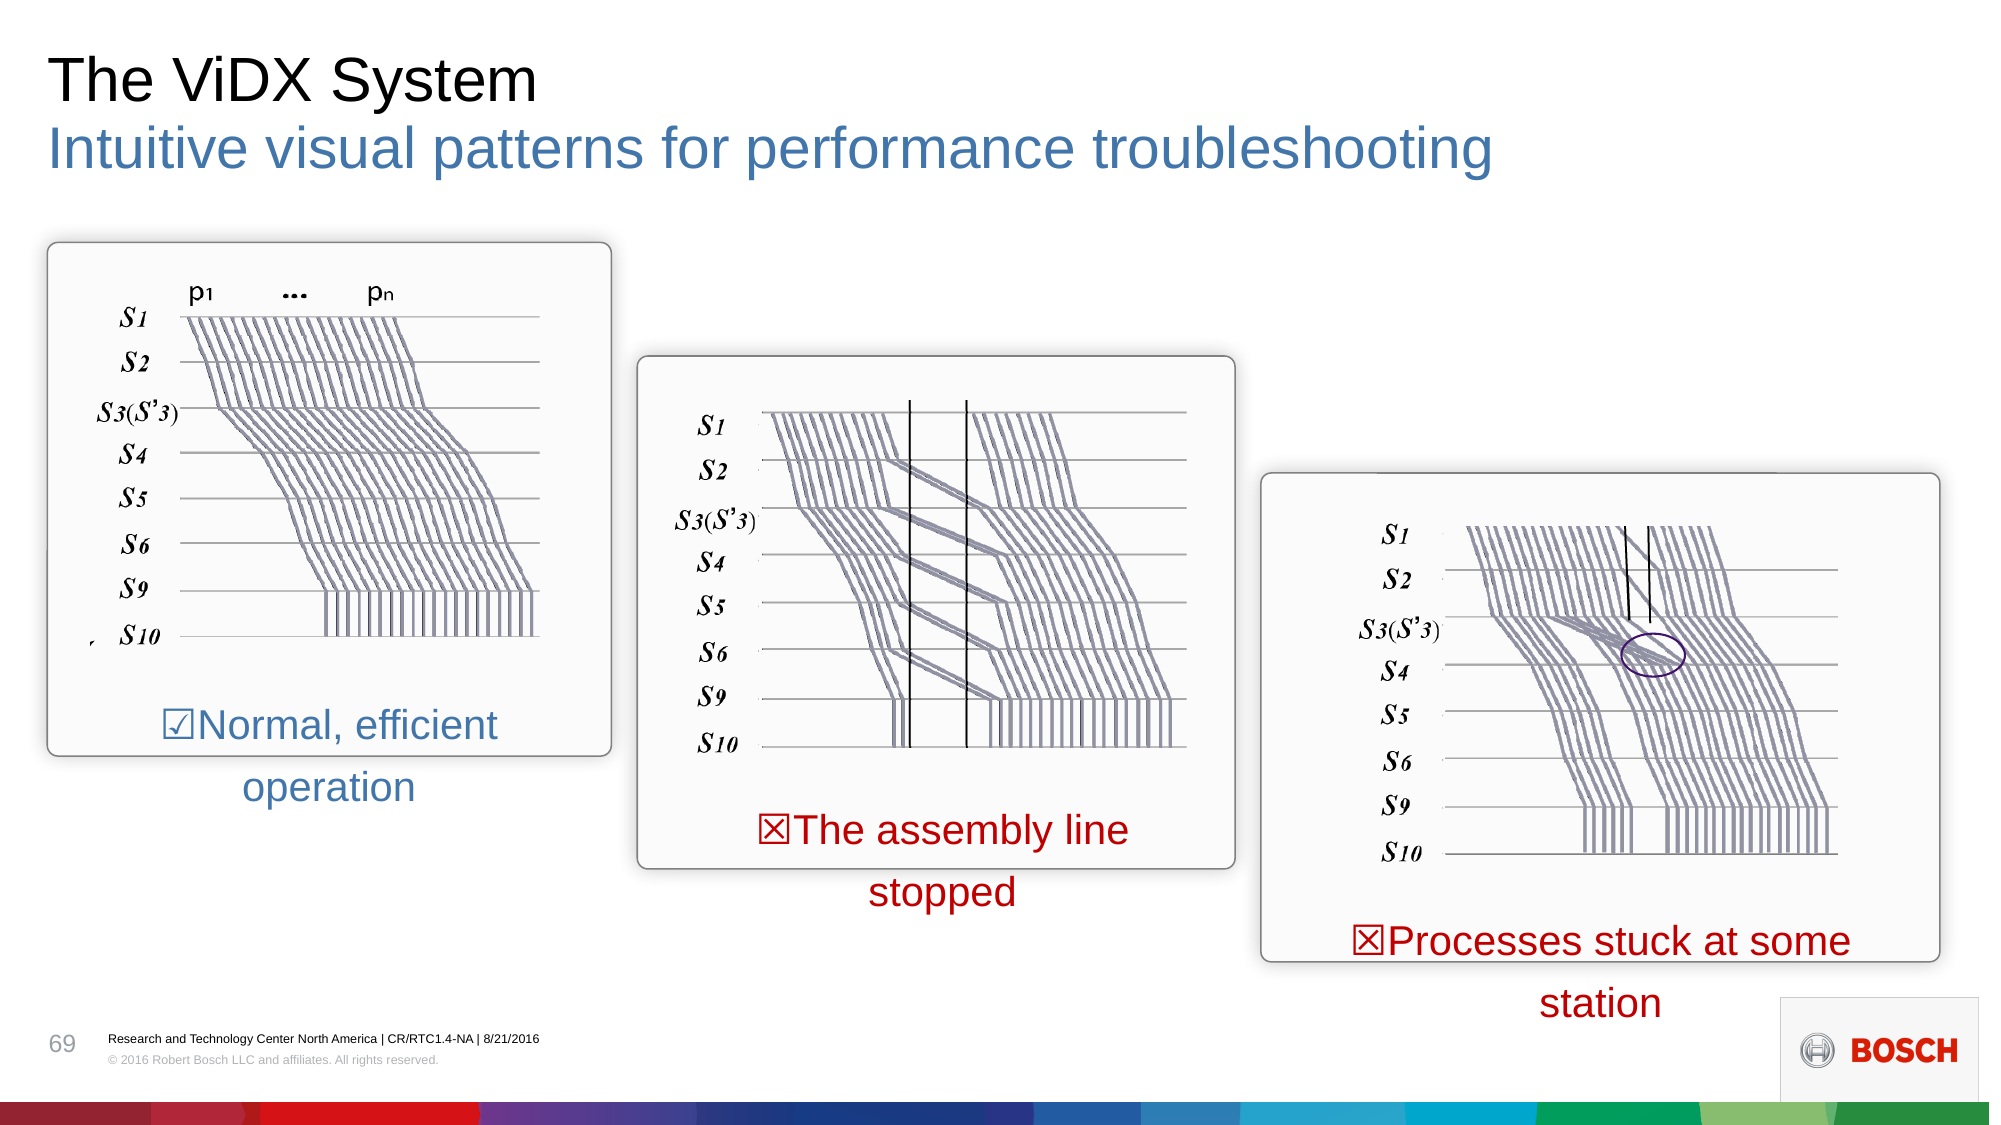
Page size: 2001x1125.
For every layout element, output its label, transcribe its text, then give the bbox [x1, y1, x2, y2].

text_box © 2016 Robert Bosch LLC and affiliates. All rights reserved. [108, 1051, 1779, 1073]
text_box 69 [48, 1027, 82, 1073]
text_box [1260, 472, 1940, 962]
text_box Research and Technology Center North America | CR/RTC1.4-NA | 8/21/2016 [108, 1030, 1779, 1051]
picture [0, 1102, 1405, 1125]
text_box The ViDX System [47, 47, 1637, 118]
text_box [47, 242, 612, 757]
picture [1536, 997, 1989, 1125]
title Intuitive visual patterns for performance troubleshooting [47, 118, 1763, 190]
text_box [637, 355, 1236, 869]
